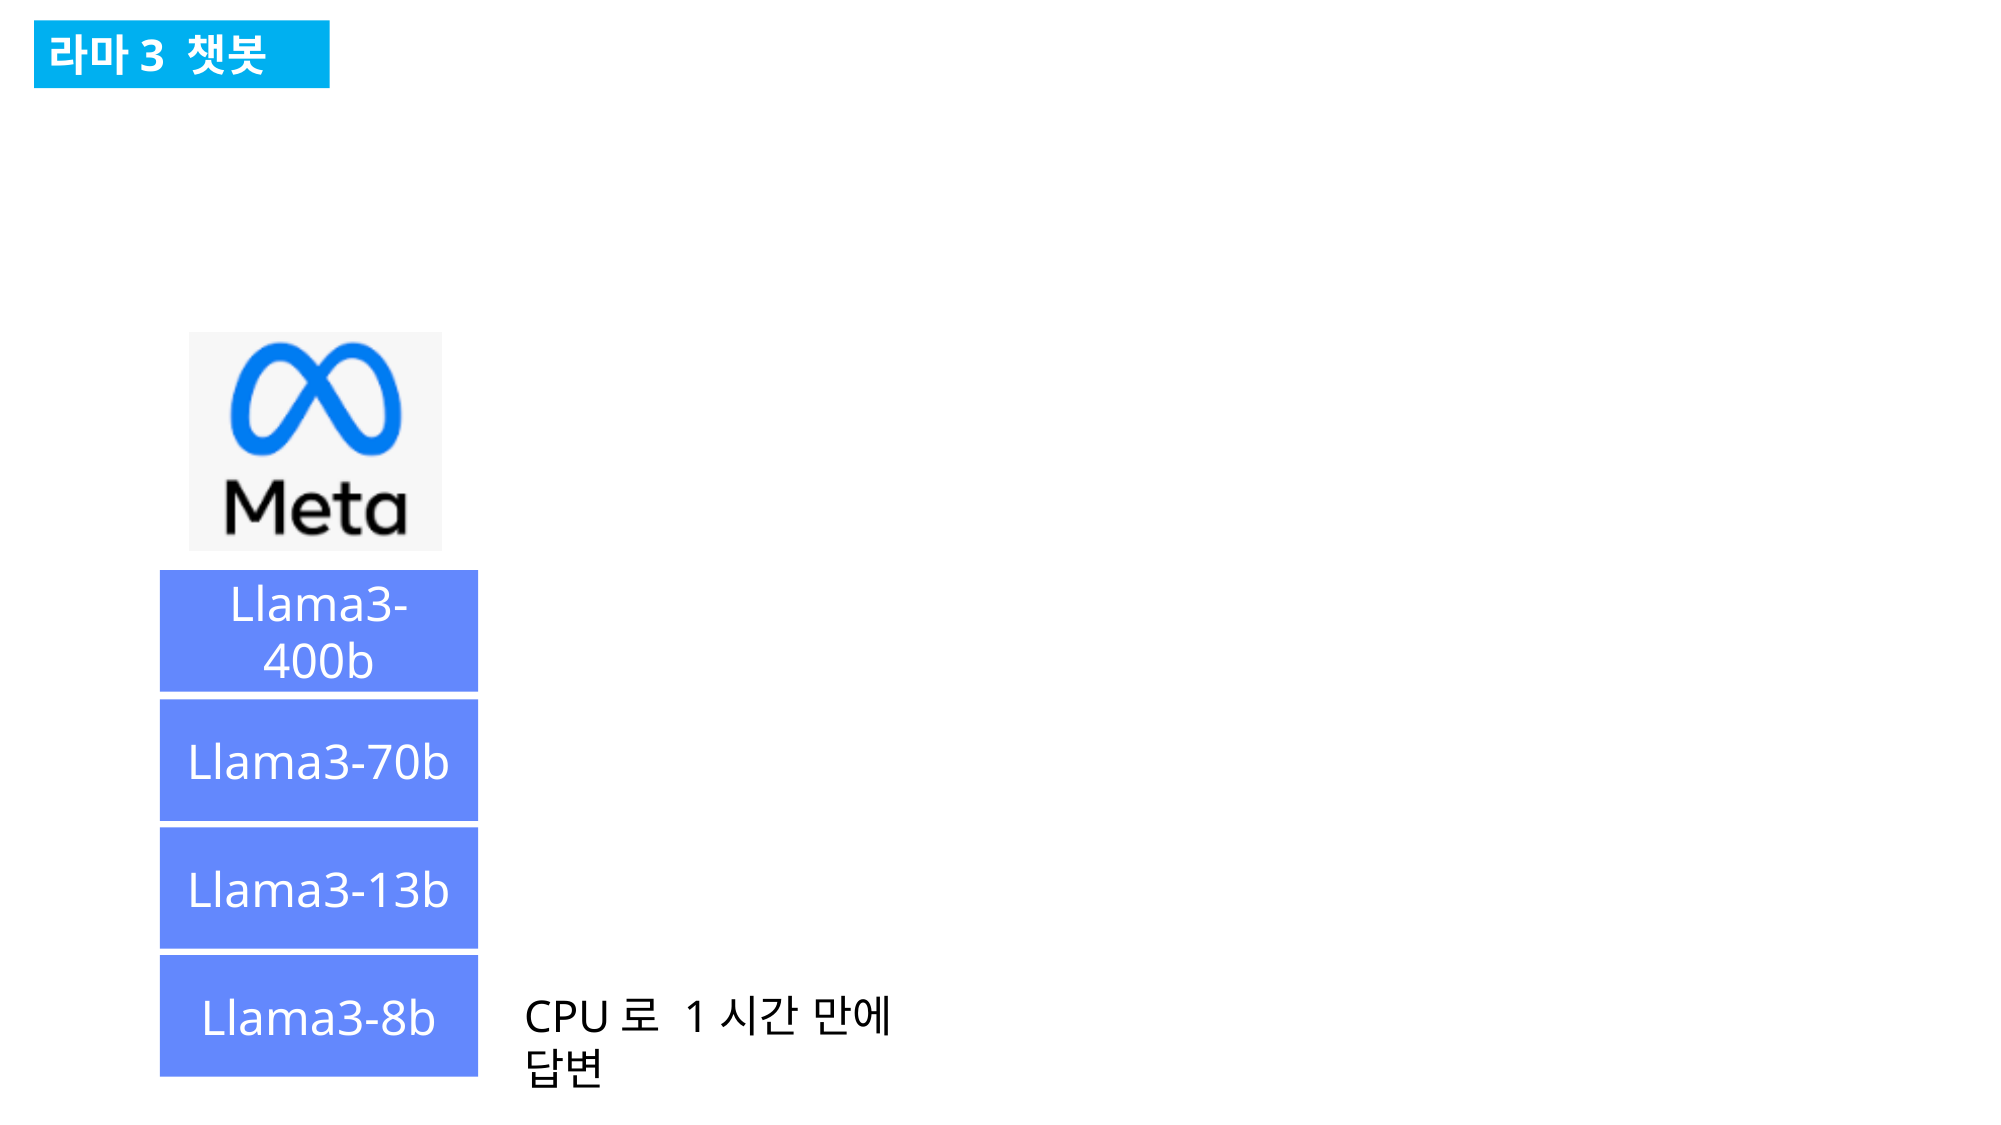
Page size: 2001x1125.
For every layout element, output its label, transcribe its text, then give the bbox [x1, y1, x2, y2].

picture [189, 332, 442, 551]
text_box Llama3-70b [159, 698, 479, 822]
text_box 라마3 챗봇 [33, 19, 331, 89]
text_box Llama3-400b [159, 569, 479, 693]
text_box CPU로 1시간 만에 답변 [509, 981, 1000, 1102]
text_box Llama3-8b [159, 954, 479, 1078]
text_box Llama3-13b [159, 826, 479, 950]
